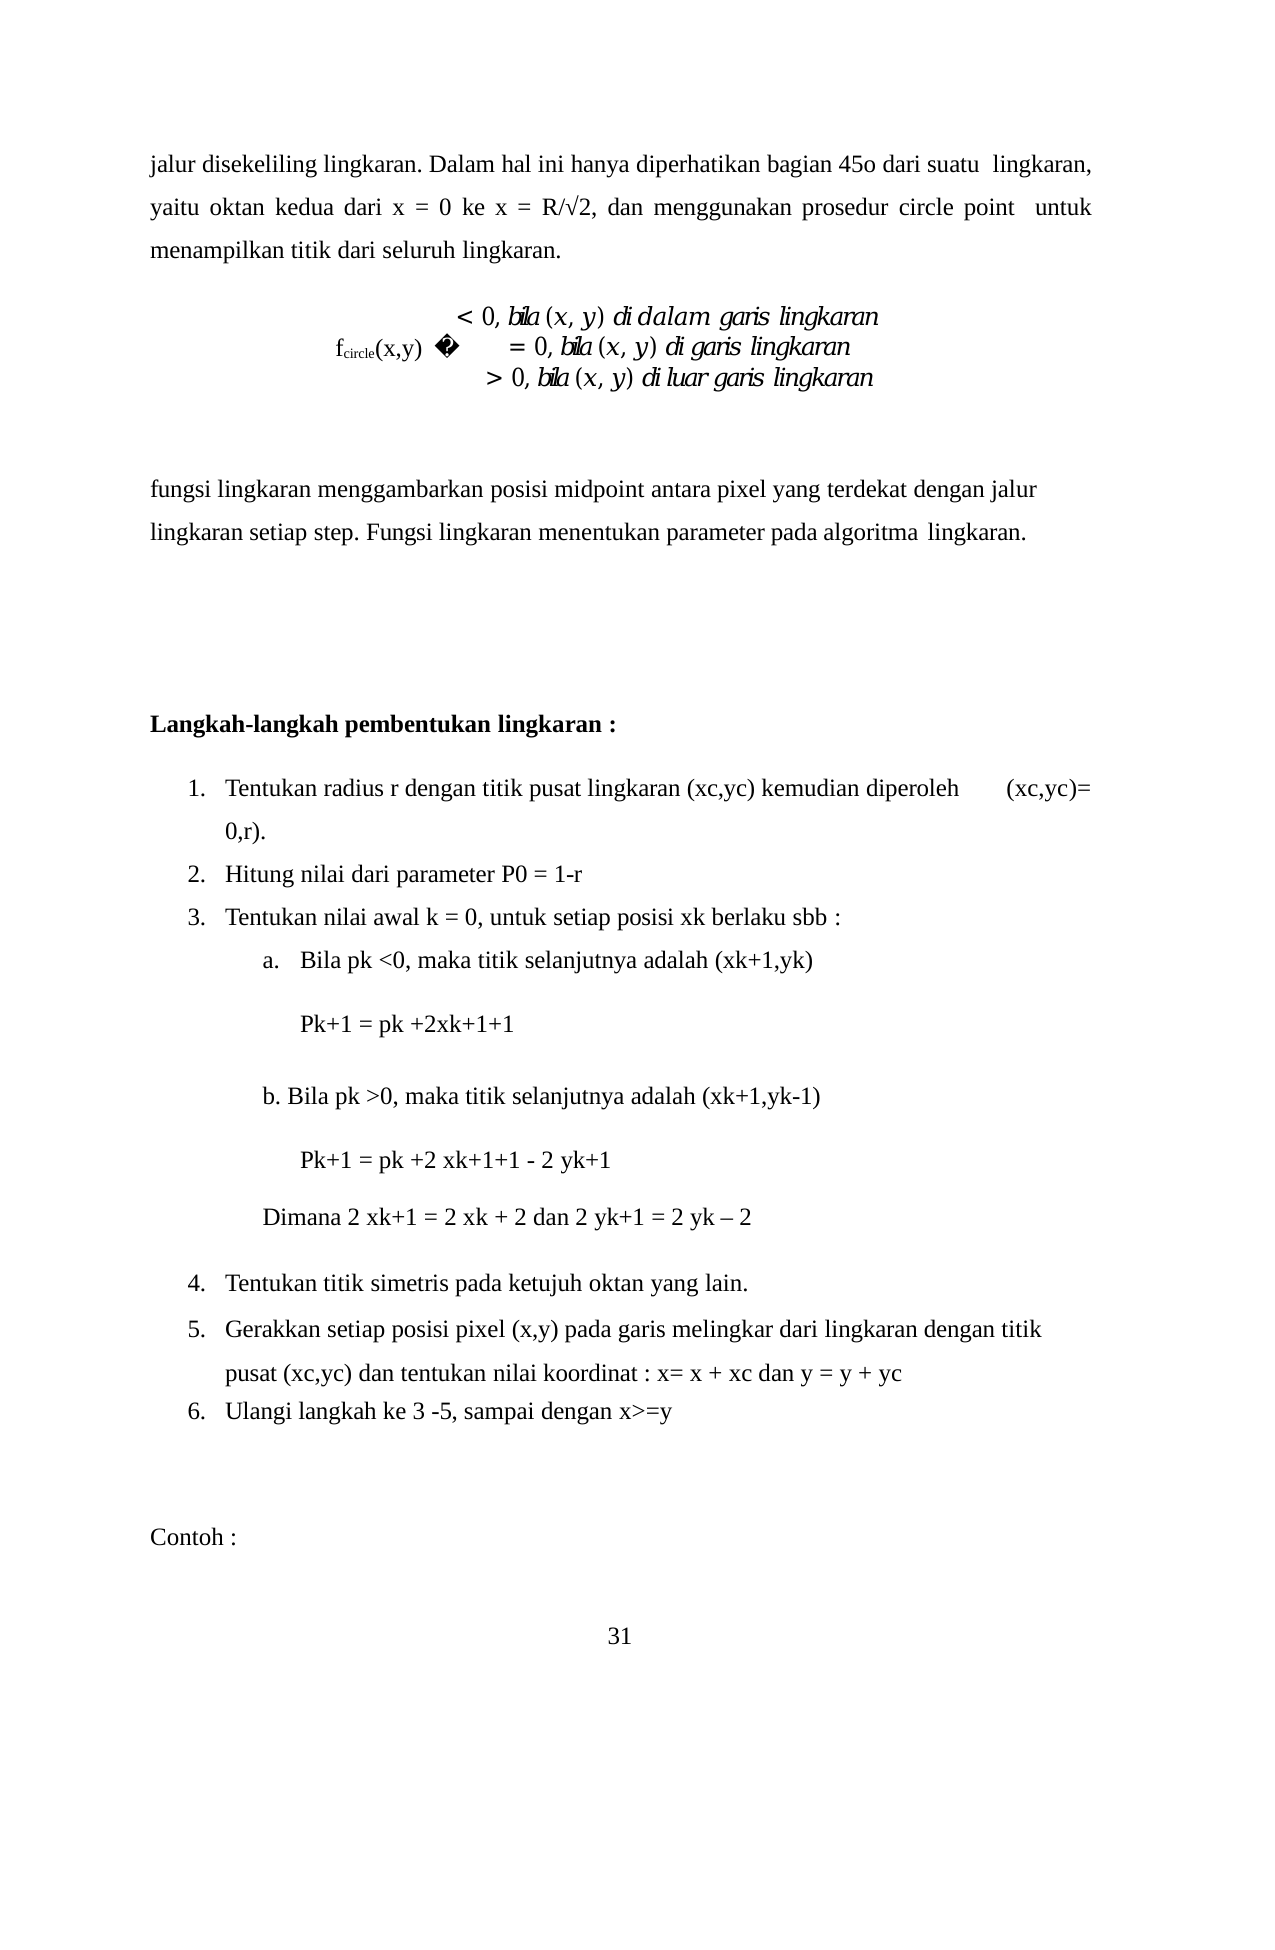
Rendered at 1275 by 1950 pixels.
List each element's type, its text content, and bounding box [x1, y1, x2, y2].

slide_number 31 [601, 1619, 639, 1950]
text_box = 0, 𝑏𝑖𝑙𝑎 (𝑥, 𝑦) 𝑑𝑖 𝑔𝑎𝑟𝑖𝑠 𝑙𝑖𝑛𝑔𝑘𝑎𝑟𝑎𝑛 > 0, 𝑏𝑖𝑙𝑎 (𝑥, 𝑦) 𝑑𝑖 𝑙𝑢𝑎𝑟 𝑔𝑎𝑟𝑖𝑠 𝑙𝑖𝑛𝑔𝑘𝑎𝑟𝑎𝑛 [465, 328, 895, 392]
text_box Tentukan radius r dengan titik pusat lingkaran (xc,yc) kemudian diperoleh 0,r). Hitung nilai dari parameter P0 = 1-r Tentukan nilai awal k = 0, untuk setiap posisi xk berlaku sbb : Bila pk <0, maka titik selanjutnya adalah (xk+1,yk) [185, 755, 992, 974]
text_box Contoh : [148, 1518, 240, 1551]
text_box fungsi lingkaran menggambarkan posisi midpoint antara pixel yang terdekat dengan jalur lingkaran setiap step. Fungsi lingkaran menentukan parameter pada algoritma lingkaran. [147, 457, 1093, 546]
text_box fcircle(x,y) � [329, 331, 463, 362]
text_box jalur disekeliling lingkaran. Dalam hal ini hanya diperhatikan bagian 45o dari suatu lingkaran, yaitu oktan kedua dari x = 0 ke x = R/√2, dan menggunakan prosedur circle point untuk menampilkan titik dari seluruh lingkaran. < 0, 𝑏𝑖𝑙𝑎 (𝑥, 𝑦) 𝑑𝑖 𝑑𝑎𝑙𝑎𝑚 𝑔𝑎𝑟𝑖𝑠 𝑙𝑖𝑛𝑔𝑘𝑎𝑟𝑎𝑛 [147, 132, 1093, 331]
text_box Pk+1 = pk +2xk+1+1 b. Bila pk >0, maka titik selanjutnya adalah (xk+1,yk-1) Pk+1 = pk +2 xk+1+1 - 2 yk+1 Dimana 2 xk+1 = 2 xk + 2 dan 2 yk+1 = 2 yk – 2 Tentukan titik simetris pada ketujuh oktan yang lain. Gerakkan setiap posisi pixel (x,y) pada garis melingkar dari lingkaran dengan titik pusat (xc,yc) dan tentukan nilai koordinat : x= x + xc dan y = y + yc Ulangi langkah ke 3 -5, sampai dengan x>=y [185, 1005, 1093, 1426]
text_box Langkah-langkah pembentukan lingkaran : [147, 705, 621, 738]
text_box (xc,yc)= [1004, 769, 1093, 802]
